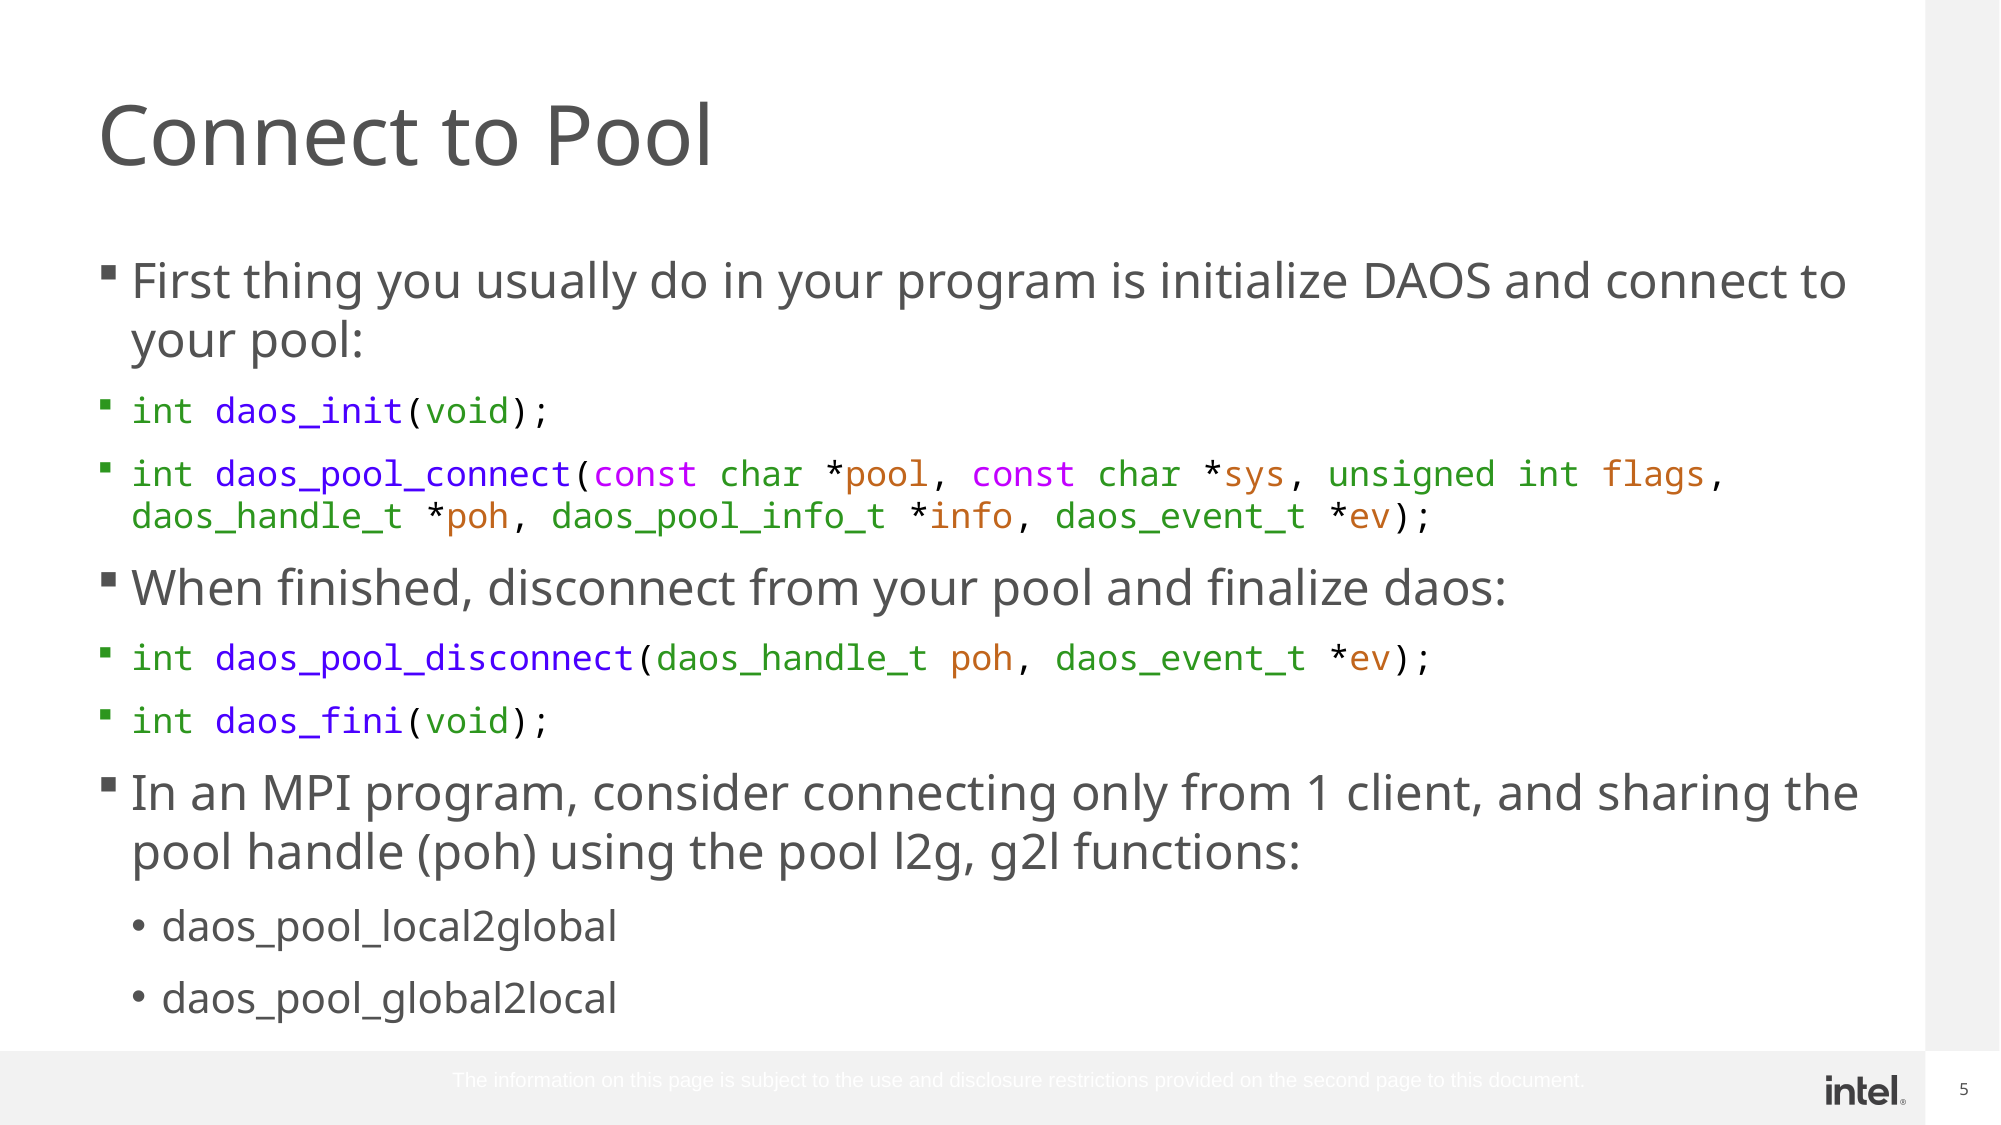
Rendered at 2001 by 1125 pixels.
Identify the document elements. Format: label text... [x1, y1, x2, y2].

list First thing you usually do in your program is initialize DAOS and connect to your pool: int daos_init(void); int daos_pool_connect(const char *pool, const char *sys, unsigned int flags, daos_handle_t *poh, daos_pool_info_t *info, daos_event_t *ev); When finished, disconnect from your pool and finalize daos: int daos_pool_disconnect(daos_handle_t poh, daos_event_t *ev); int daos_fini(void); In an MPI program, consider connecting only from 1 client, and sharing the pool handle (poh) using the pool l2g, g2l functions: daos_pool_local2global daos_pool_global2local [96, 249, 1898, 1026]
title Connect to Pool [96, 93, 1898, 240]
picture [1826, 1075, 1906, 1105]
